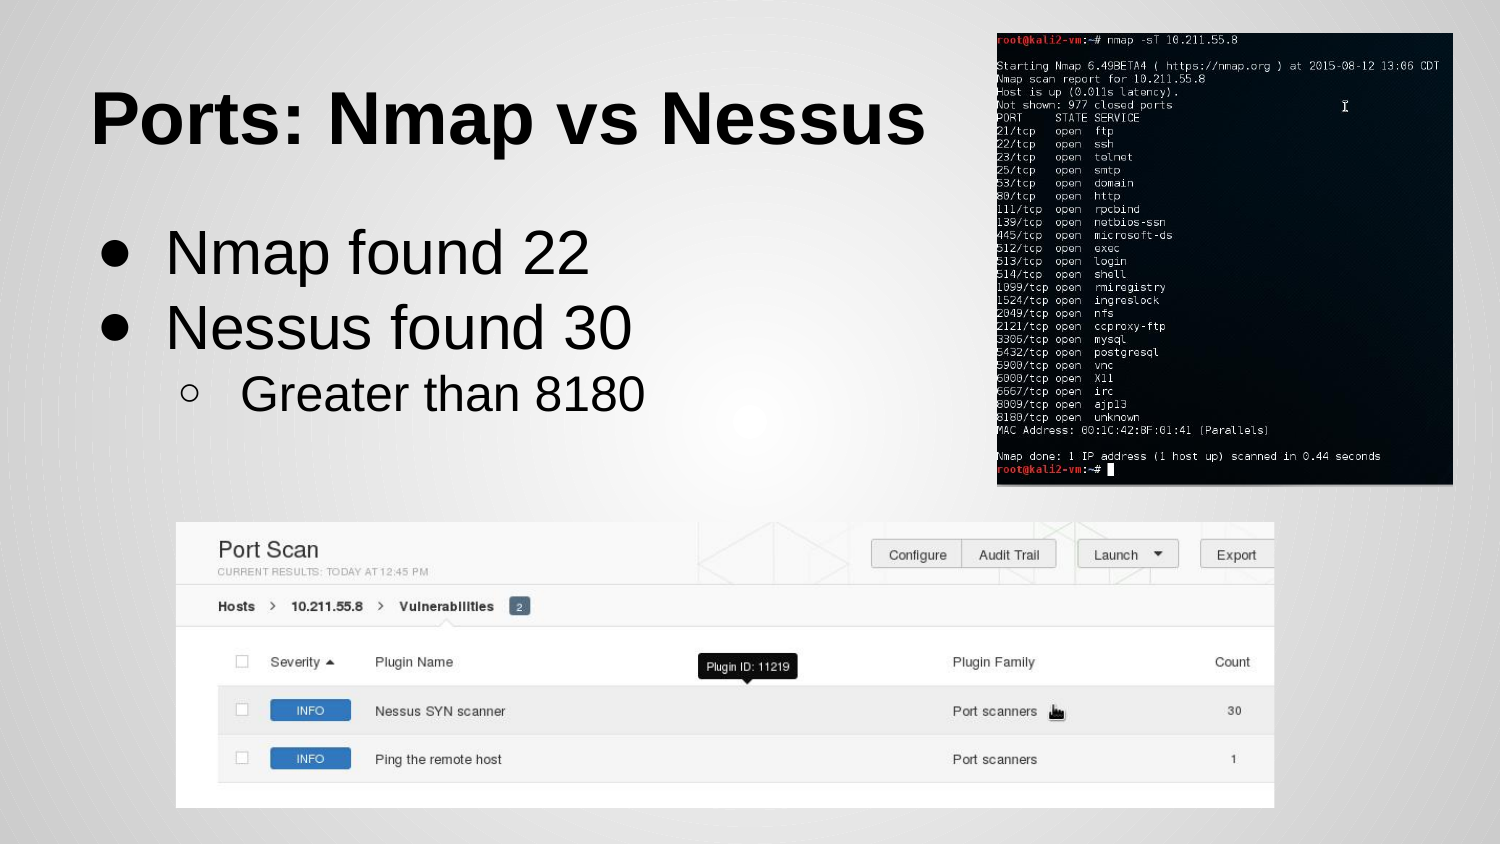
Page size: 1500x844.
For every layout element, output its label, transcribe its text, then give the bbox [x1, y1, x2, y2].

picture [175, 522, 1275, 809]
title Ports: Nmap vs Nessus [75, 33, 996, 175]
list Nmap found 22 Nessus found 30 Greater than 8180 [75, 196, 913, 483]
picture [997, 33, 1453, 487]
